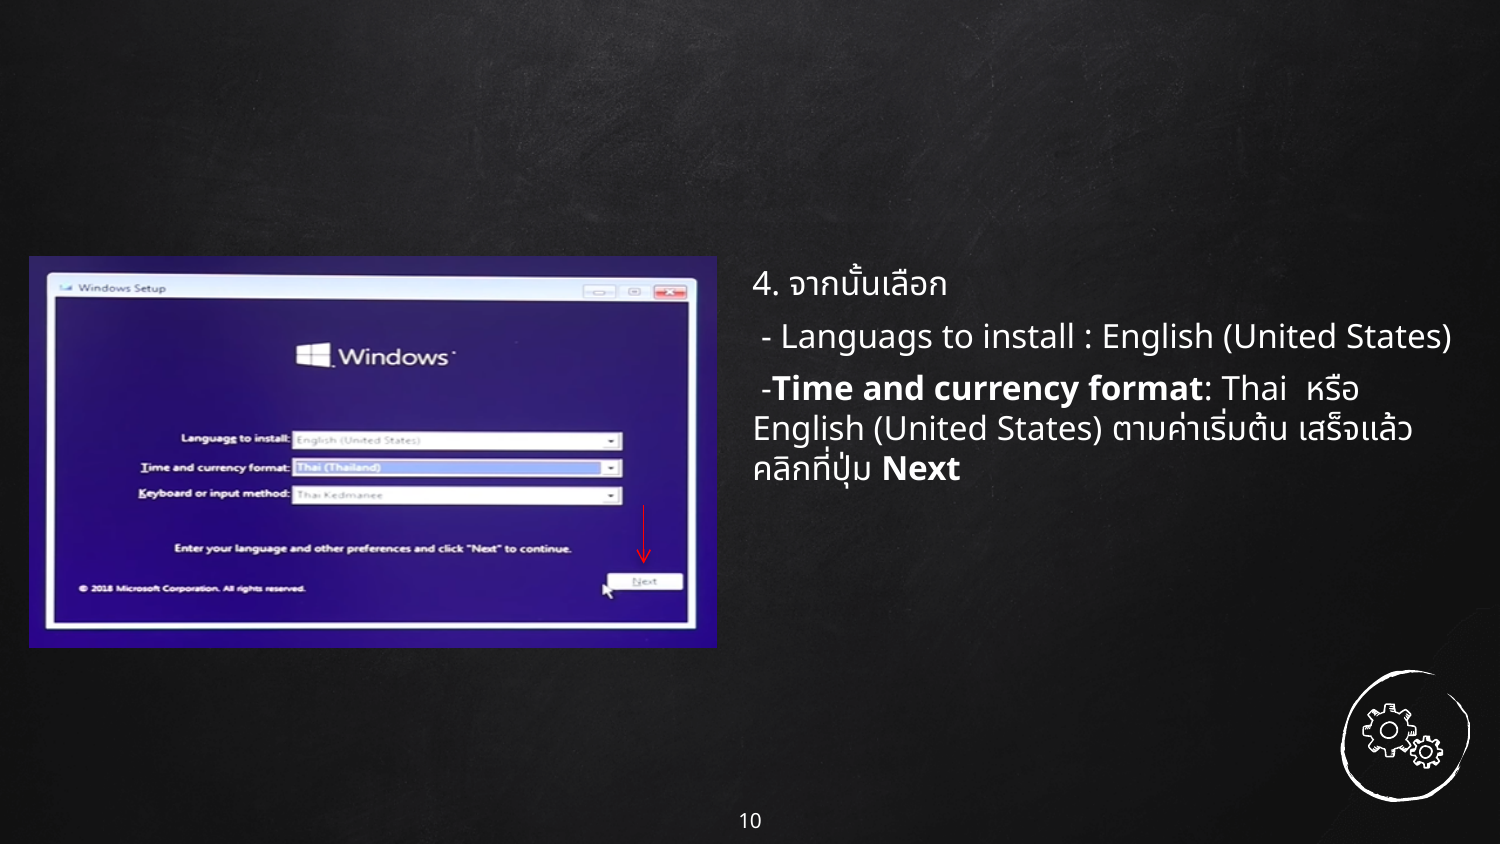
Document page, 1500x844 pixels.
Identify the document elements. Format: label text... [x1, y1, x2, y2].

slide_number 10 [705, 792, 795, 844]
text_box [1362, 703, 1444, 769]
list 4. จากนั้นเลือก - Languags to install : English (United States) -Time and currency format: Thai หรือ English (United States) ตามค่าเริ่มต้น เสร็จแล้วคลิกที่ปุ่ม Next [716, 247, 1483, 808]
picture [0, 0, 1500, 844]
text_box [1340, 669, 1470, 802]
